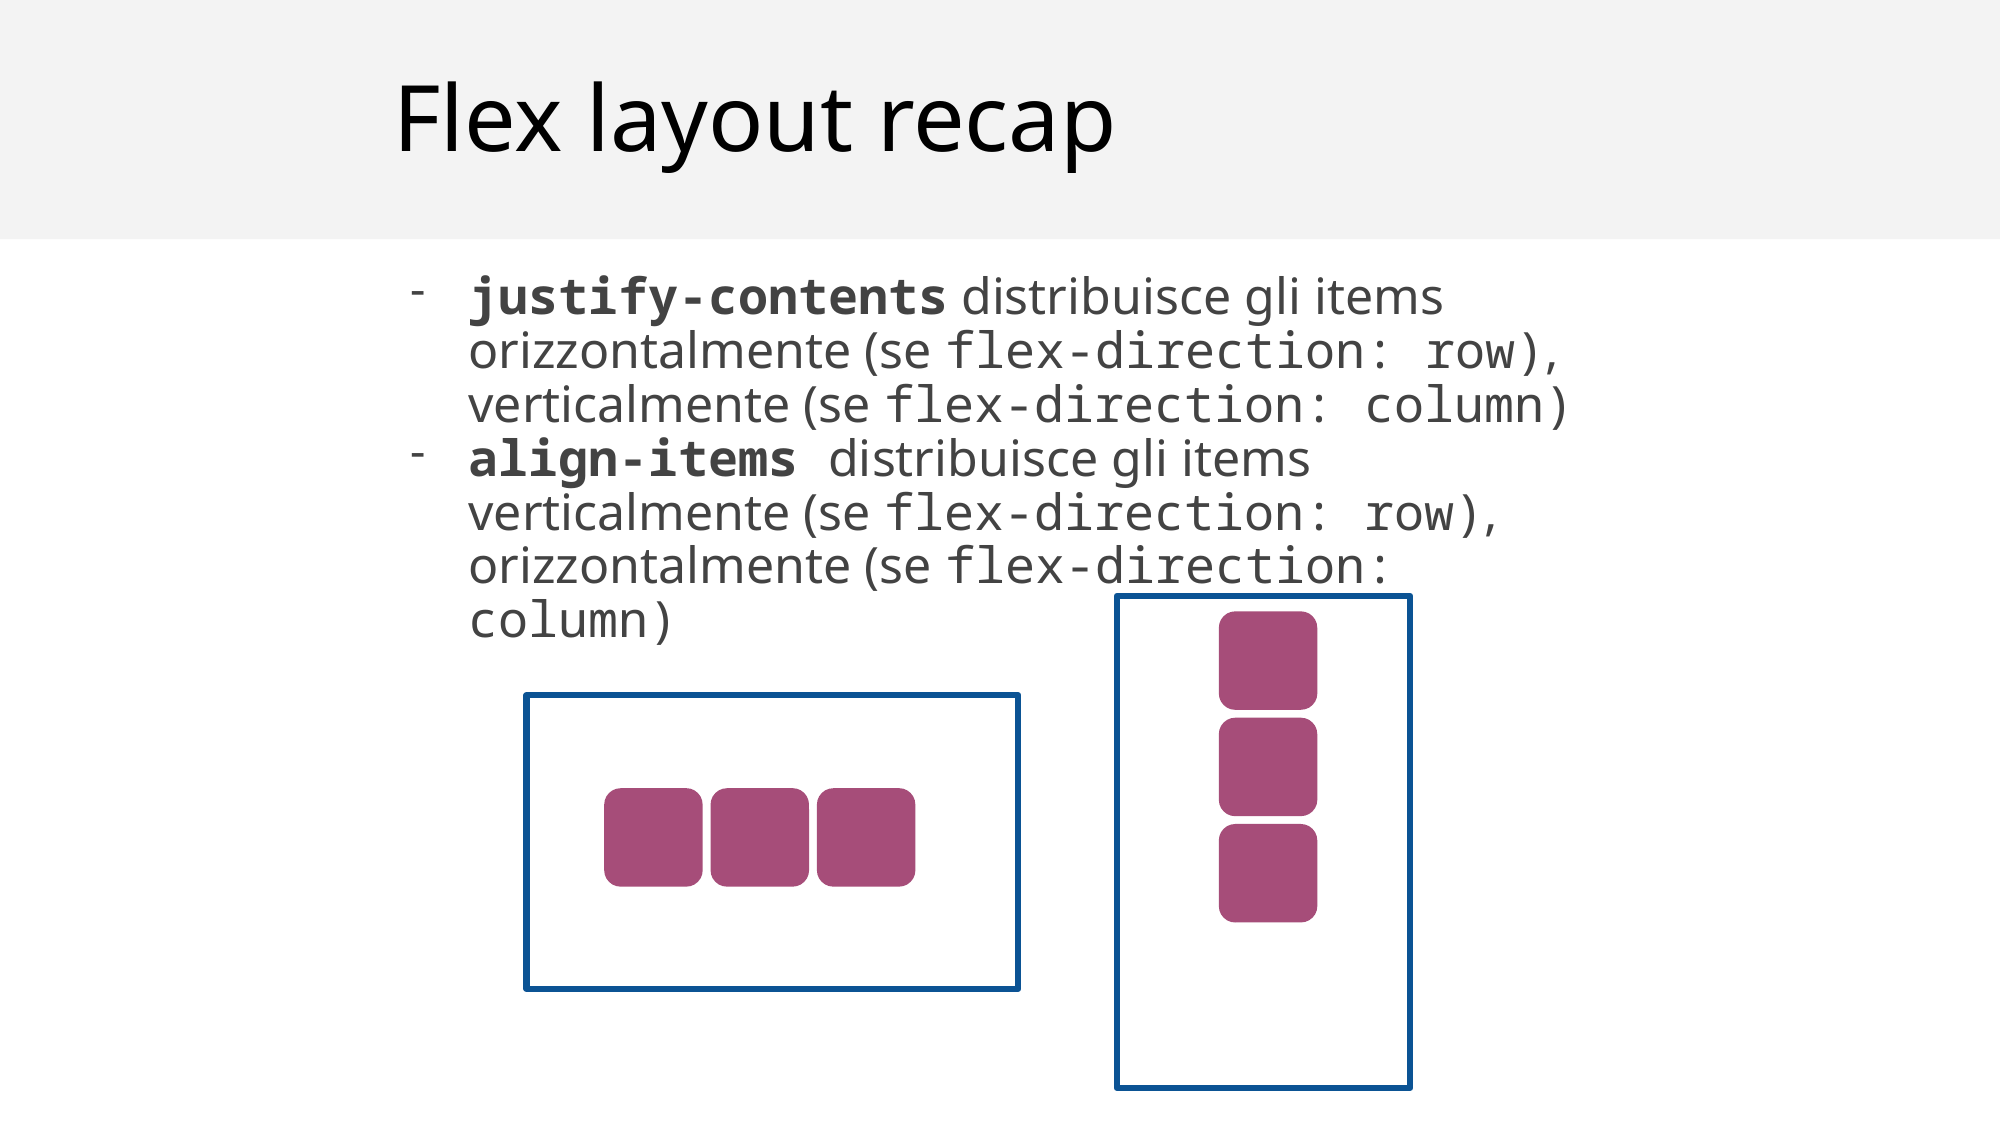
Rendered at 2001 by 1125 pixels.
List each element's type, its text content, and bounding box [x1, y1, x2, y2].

text_box [1116, 596, 1411, 1088]
text_box [1218, 611, 1318, 710]
text_box [1218, 823, 1318, 923]
text_box [1218, 717, 1318, 817]
text_box [710, 788, 810, 887]
text_box [604, 788, 703, 887]
title Flex layout recap [378, 56, 1622, 183]
text_box [816, 788, 916, 887]
list justify-contents distribuisce gli items orizzontalmente (se flex-direction: row), verticalmente (se flex-direction: column) align-items distribuisce gli items verticalmente (se flex-direction: row), orizzontalmente (se flex-direction: column) [378, 255, 1622, 547]
text_box [526, 695, 1019, 989]
